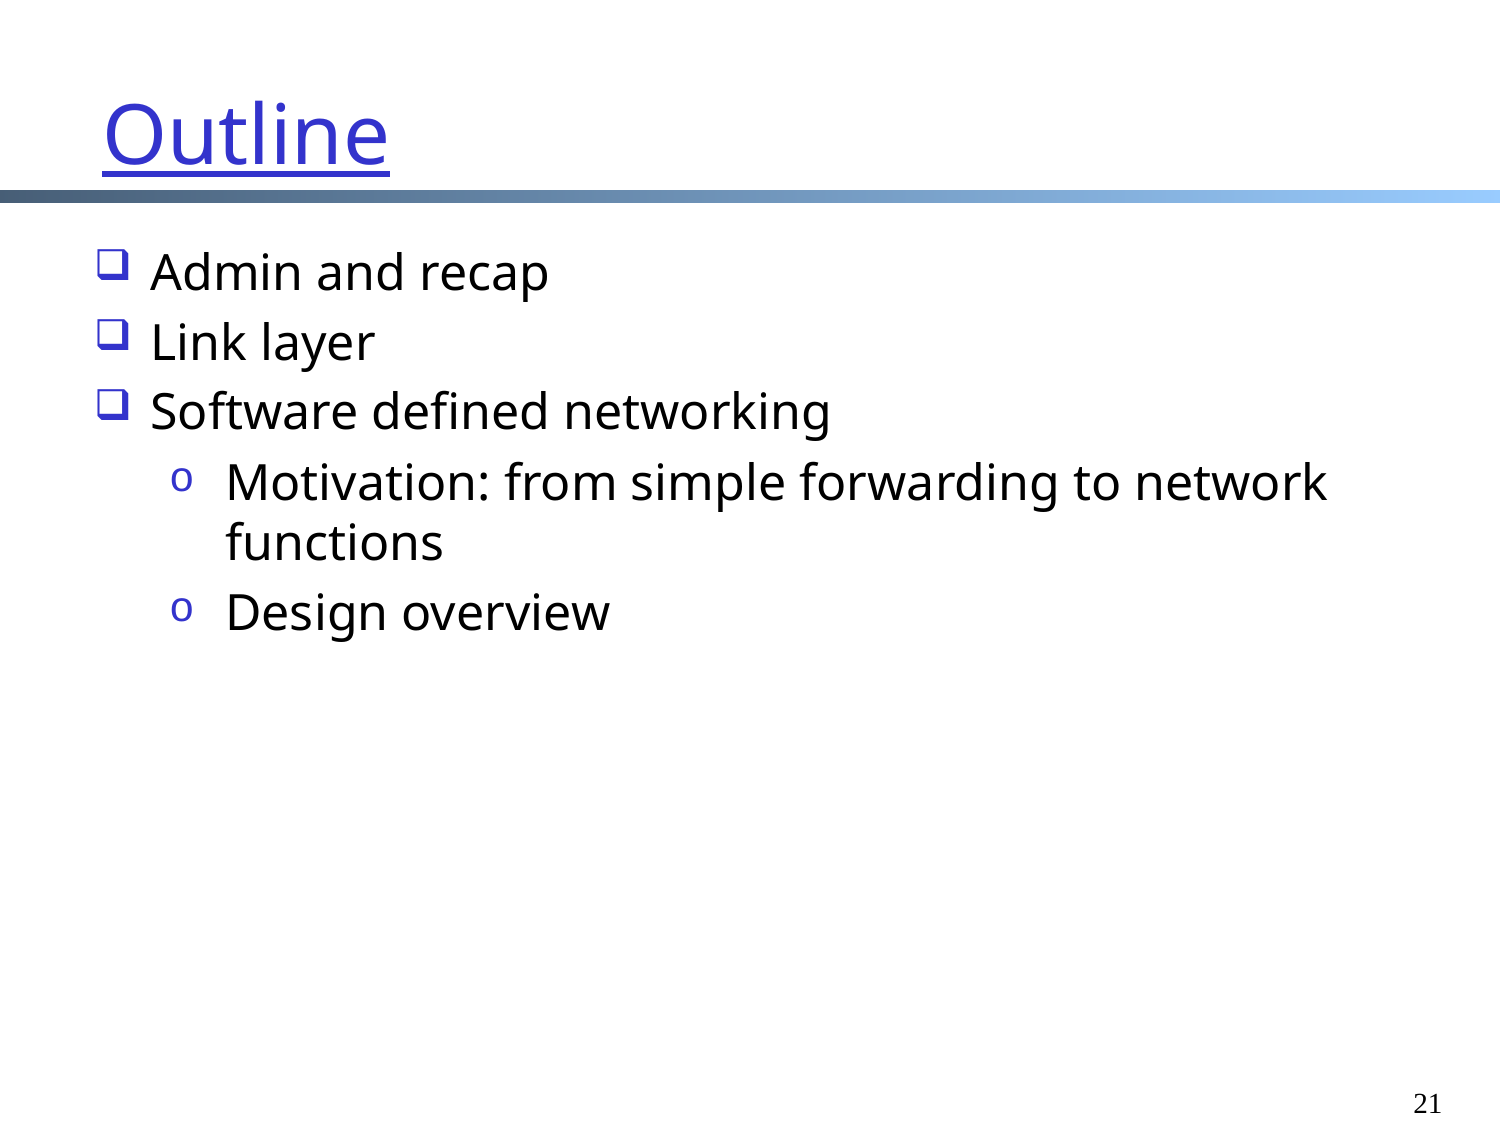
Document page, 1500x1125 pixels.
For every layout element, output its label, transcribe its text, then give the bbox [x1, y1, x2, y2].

text_box Outline [87, 37, 1363, 225]
slide_number 21 [1387, 1076, 1459, 1125]
text_box Admin and recap Link layer Software defined networking Motivation: from simple forwarding to network functions Design overview [79, 232, 1449, 996]
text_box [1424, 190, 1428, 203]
